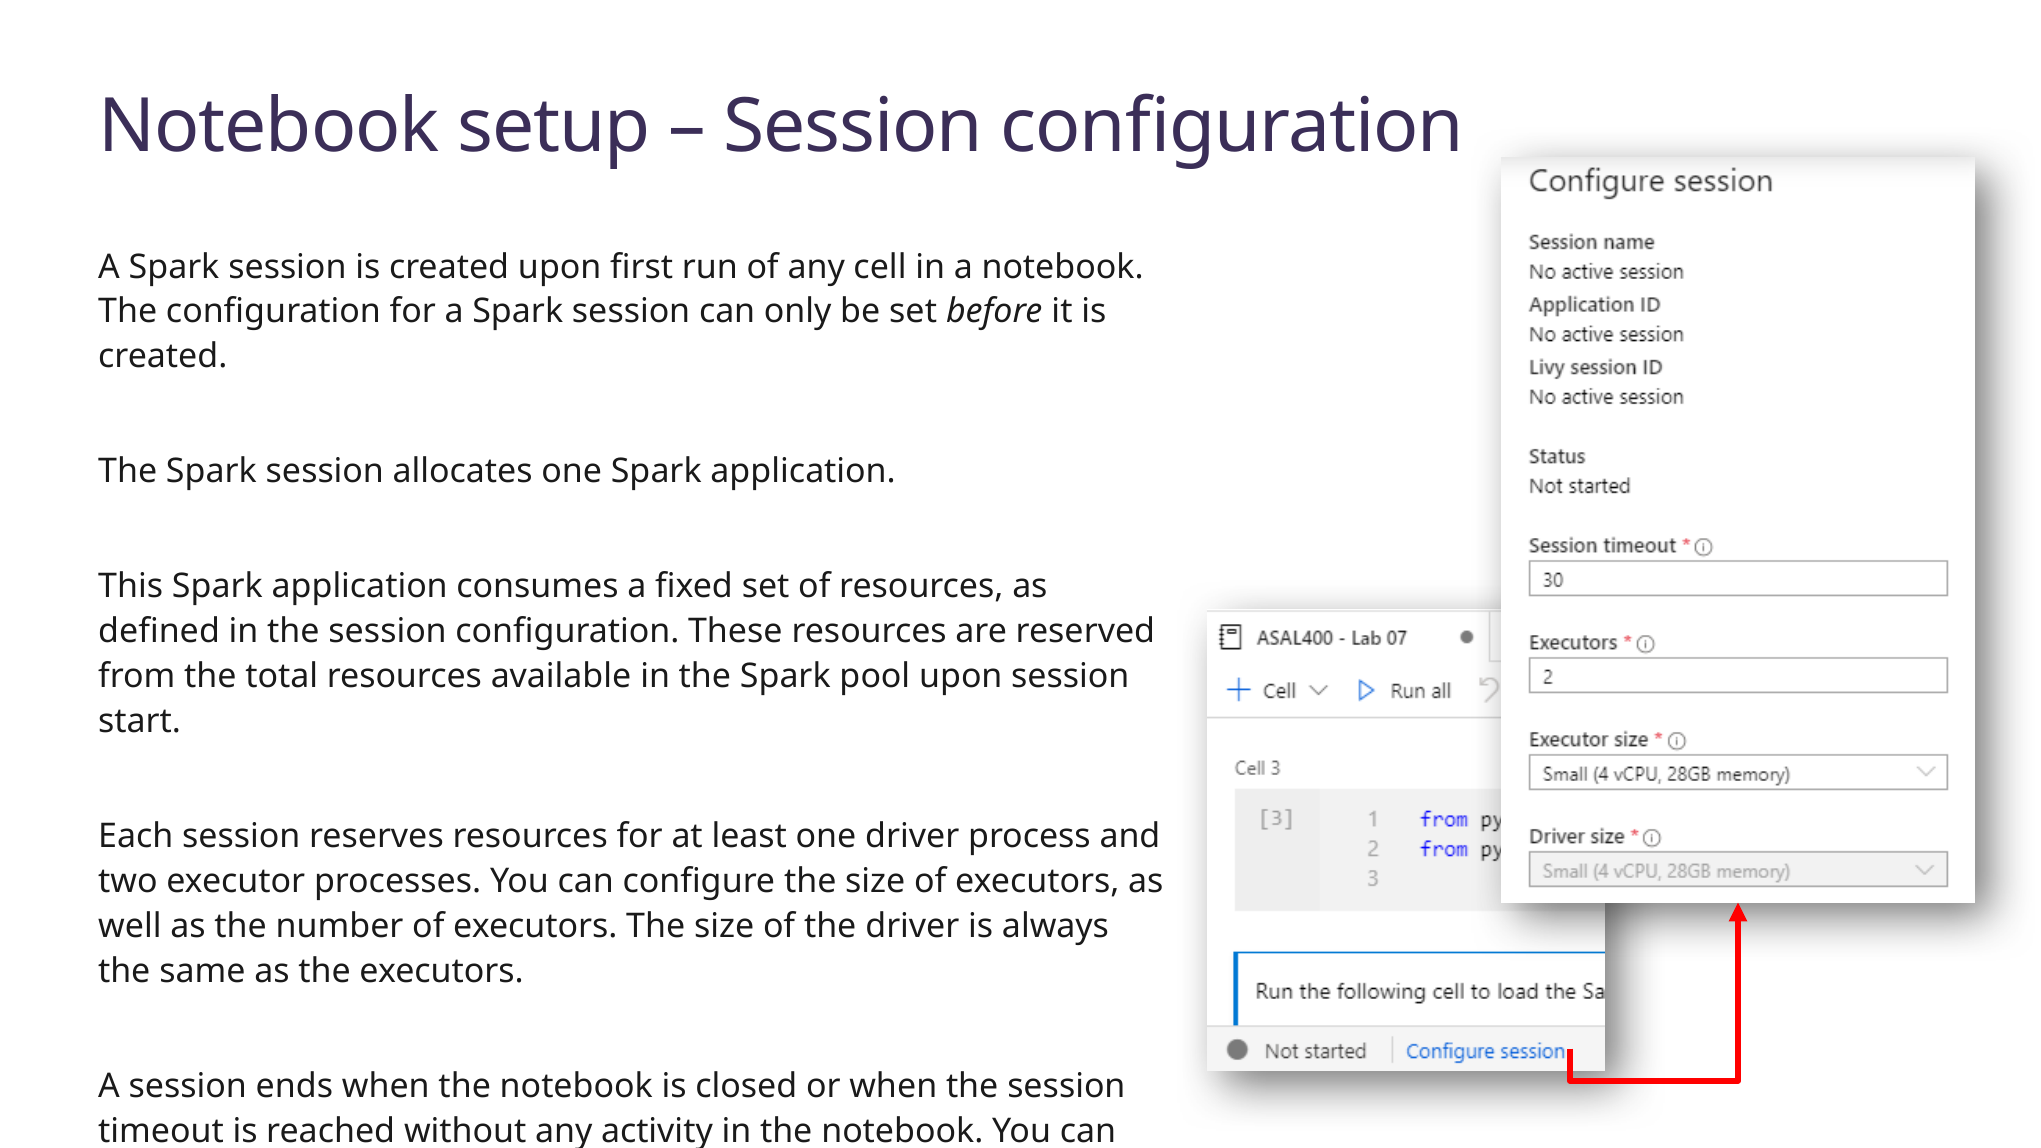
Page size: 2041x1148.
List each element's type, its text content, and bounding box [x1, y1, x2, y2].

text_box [1569, 902, 1739, 1049]
picture [1207, 157, 1975, 1072]
list A Spark session is created upon first run of any cell in a notebook. The configuration for a Spark session can only be set before it is created. The Spark session allocates one Spark application. This Spark application consumes a fixed set of resources, as defined in the session configuration. These resources are reserved from the total resources available in the Spark pool upon session start. Each session reserves resources for at least one driver process and two executor processes. You can configure the size of executors, as well as the number of executors. The size of the driver is always the same as the executors. A session ends when the notebook is closed or when the session timeout is reached without any activity in the notebook. You can configure the session timeout. [98, 240, 1171, 1108]
title Notebook setup – Session configuration [98, 76, 1943, 168]
